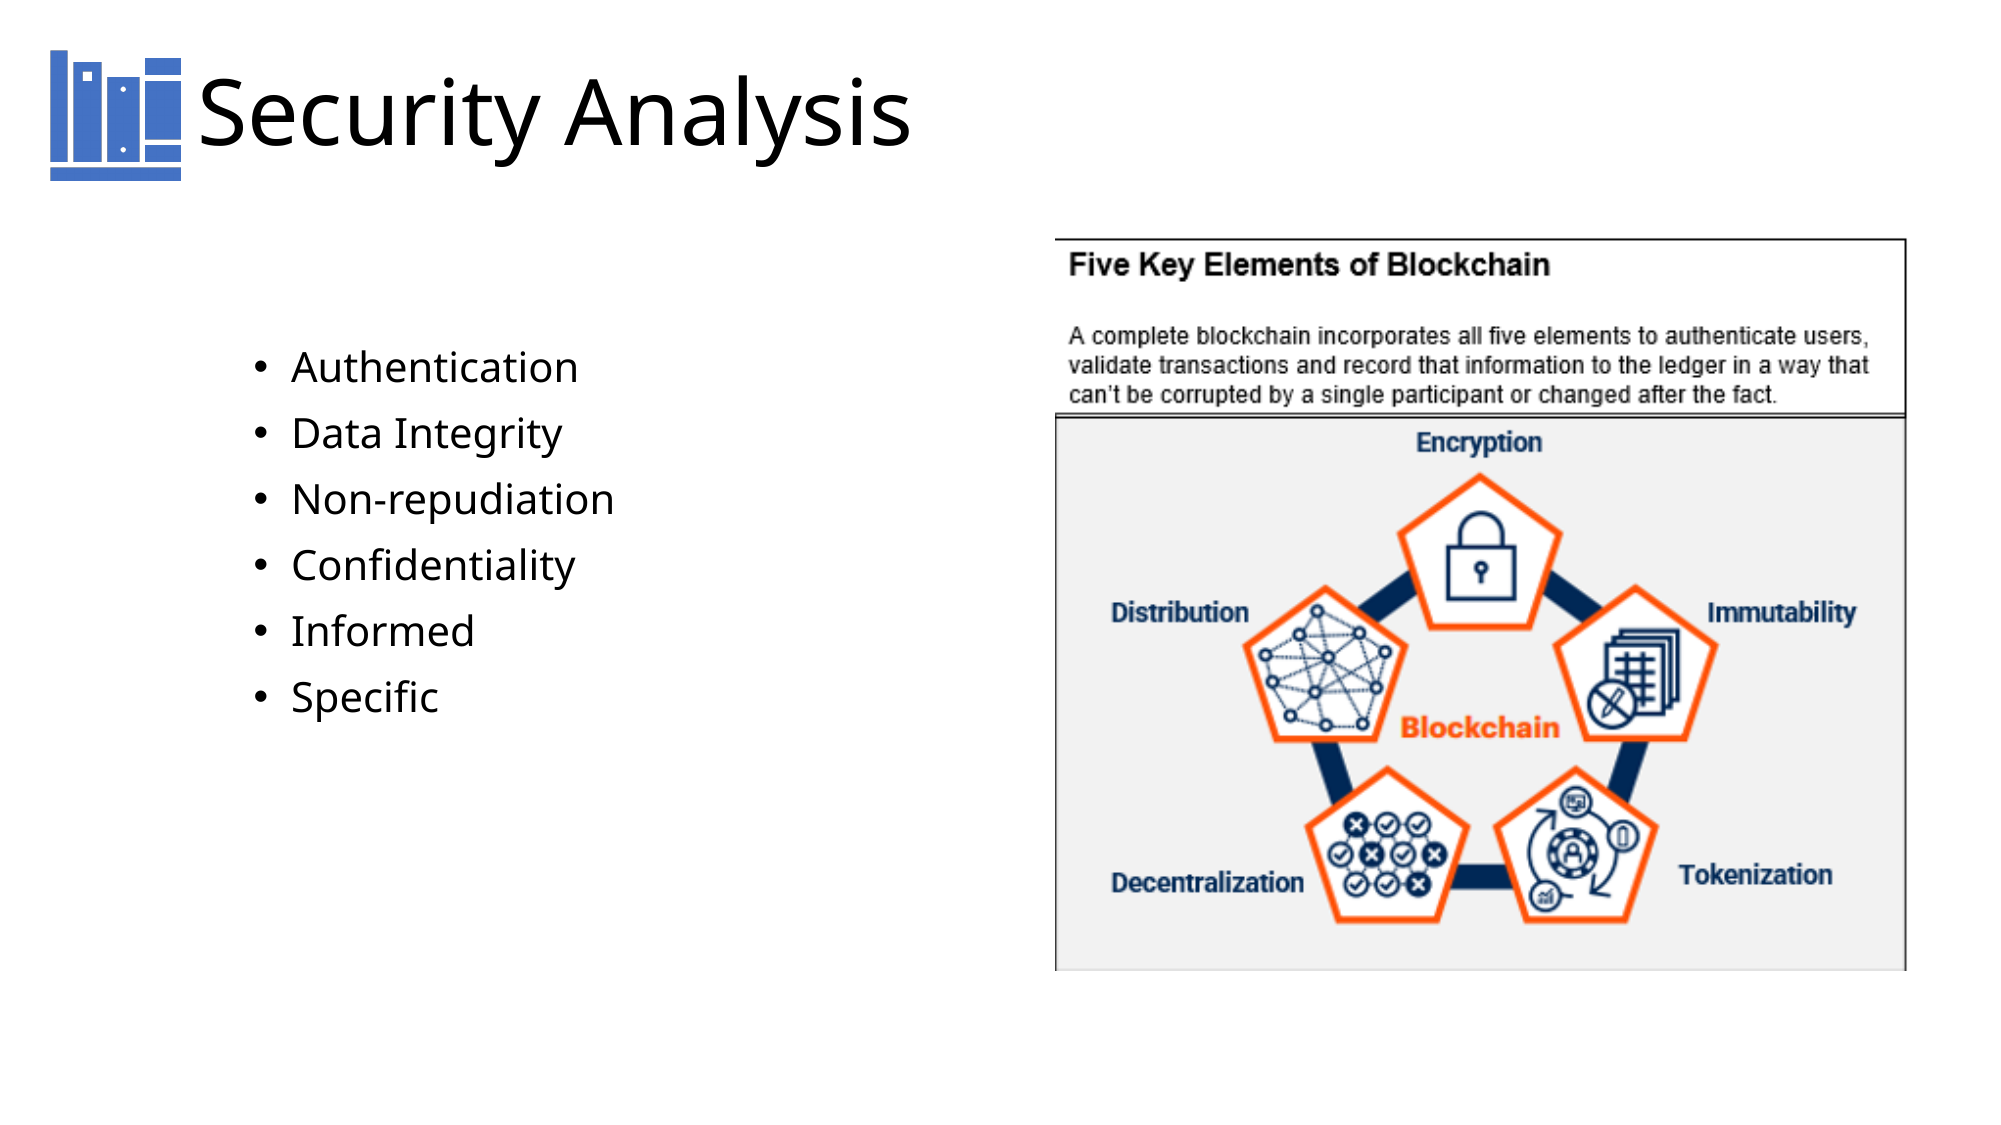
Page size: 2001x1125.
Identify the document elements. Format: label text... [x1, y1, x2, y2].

title Security Analysis [206, 55, 1069, 176]
picture [25, 25, 206, 206]
list Authentication Data Integrity Non-repudiation Confidentiality Informed Specific [238, 339, 1055, 956]
picture [1055, 133, 1947, 992]
